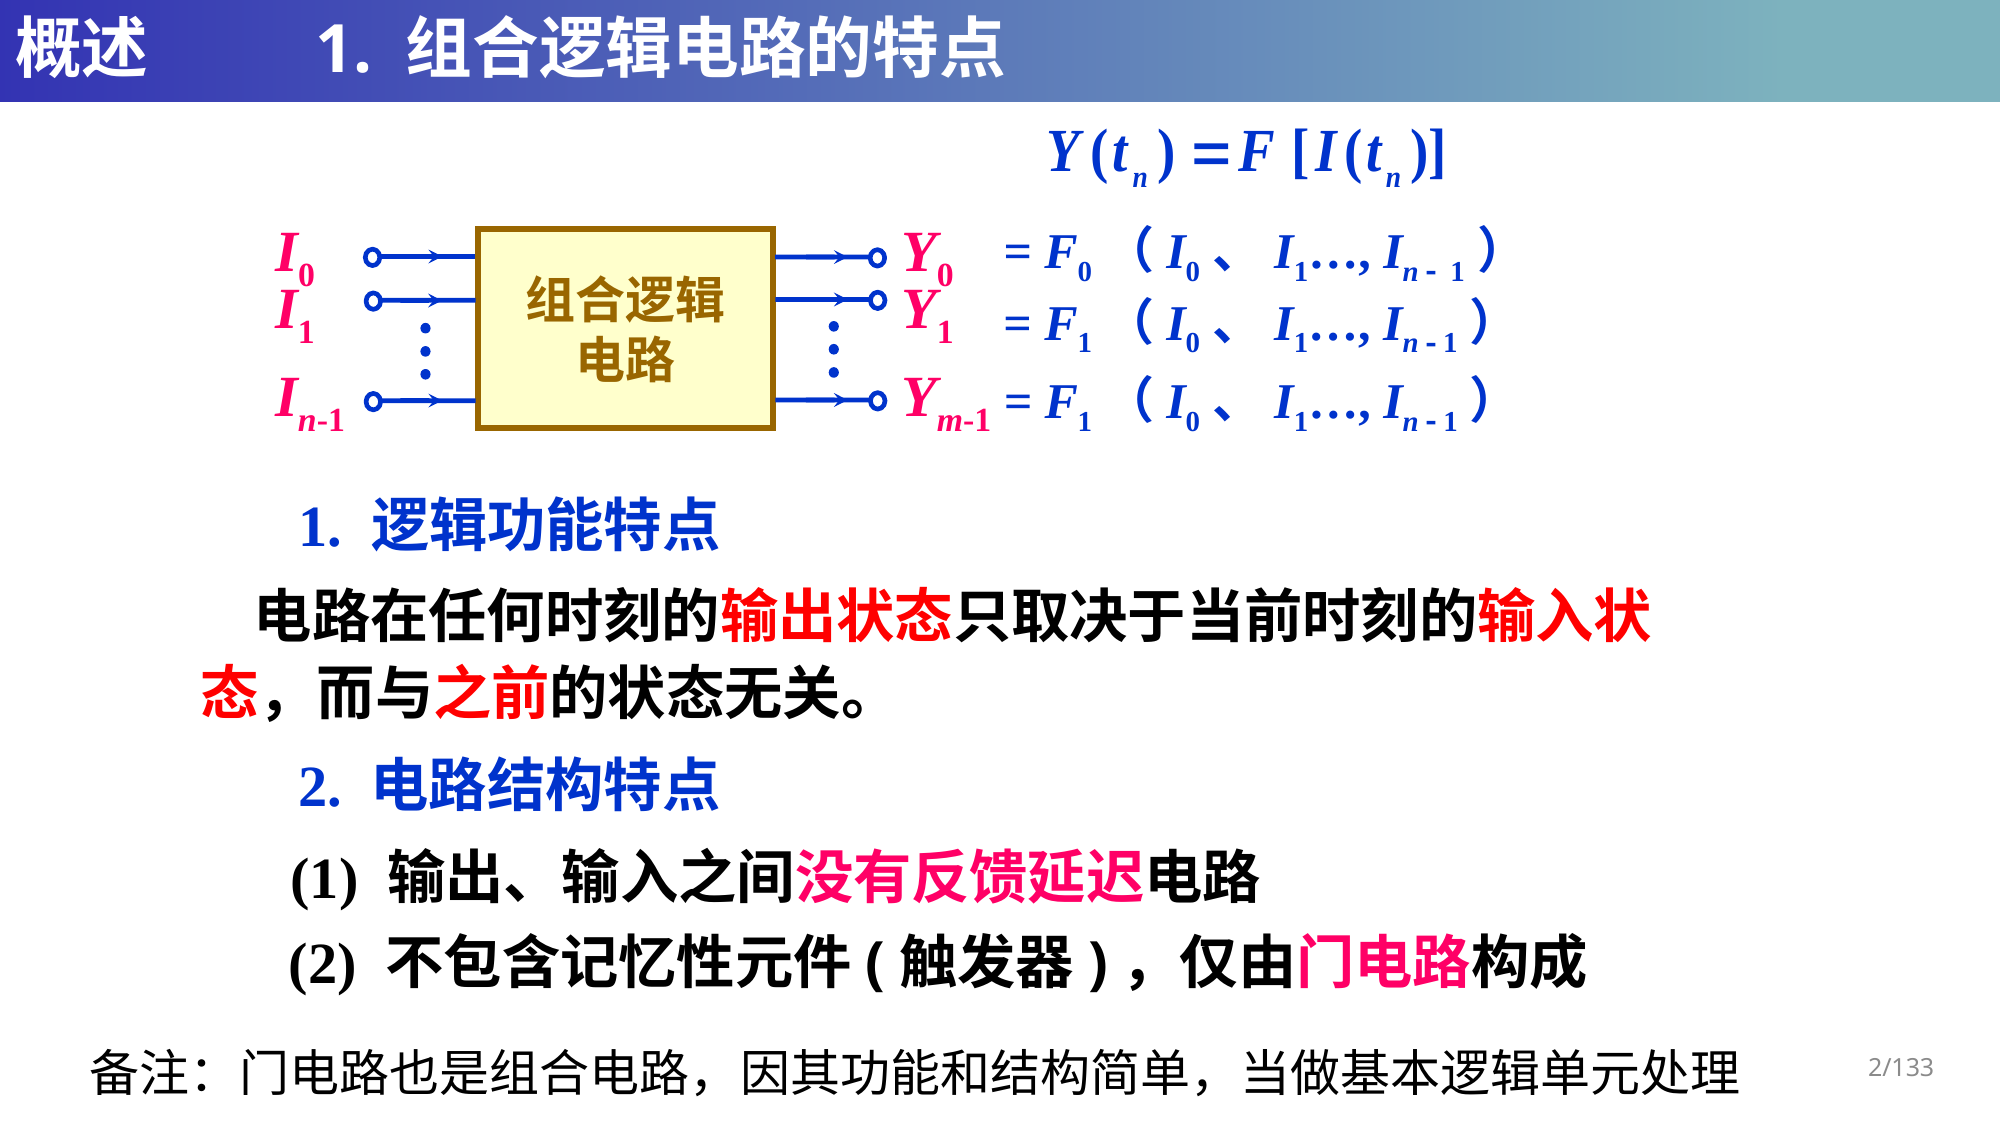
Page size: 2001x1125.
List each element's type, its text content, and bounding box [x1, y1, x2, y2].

text_box 备注：门电路也是组合电路，因其功能和结构简单，当做基本逻辑单元处理 [74, 1034, 1832, 1109]
text_box = F1（I0、I1…, In - 1） [988, 361, 1540, 445]
text_box 电路在任何时刻的输出状态只取决于当前时刻的输入状态，而与之前的状态无关。 [185, 564, 1668, 734]
text_box = F1（I0、I1…, In - 1） [1072, 282, 1596, 366]
text_box (1) 输出、输入之间没有反馈延迟电路 [275, 832, 1562, 917]
slide_number 2/133 [1832, 1038, 1950, 1099]
text_box (2) 不包含记忆性元件(触发器)，仅由门电路构成 [274, 917, 1811, 1003]
text_box 2. 电路结构特点 [283, 741, 1024, 826]
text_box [1042, 110, 1452, 199]
title 概述 1. 组合逻辑电路的特点 [0, 0, 2000, 102]
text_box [260, 205, 1072, 437]
text_box = F0（I0、I1…, In - 1） [1072, 211, 1659, 295]
text_box 1. 逻辑功能特点 [283, 480, 1043, 564]
